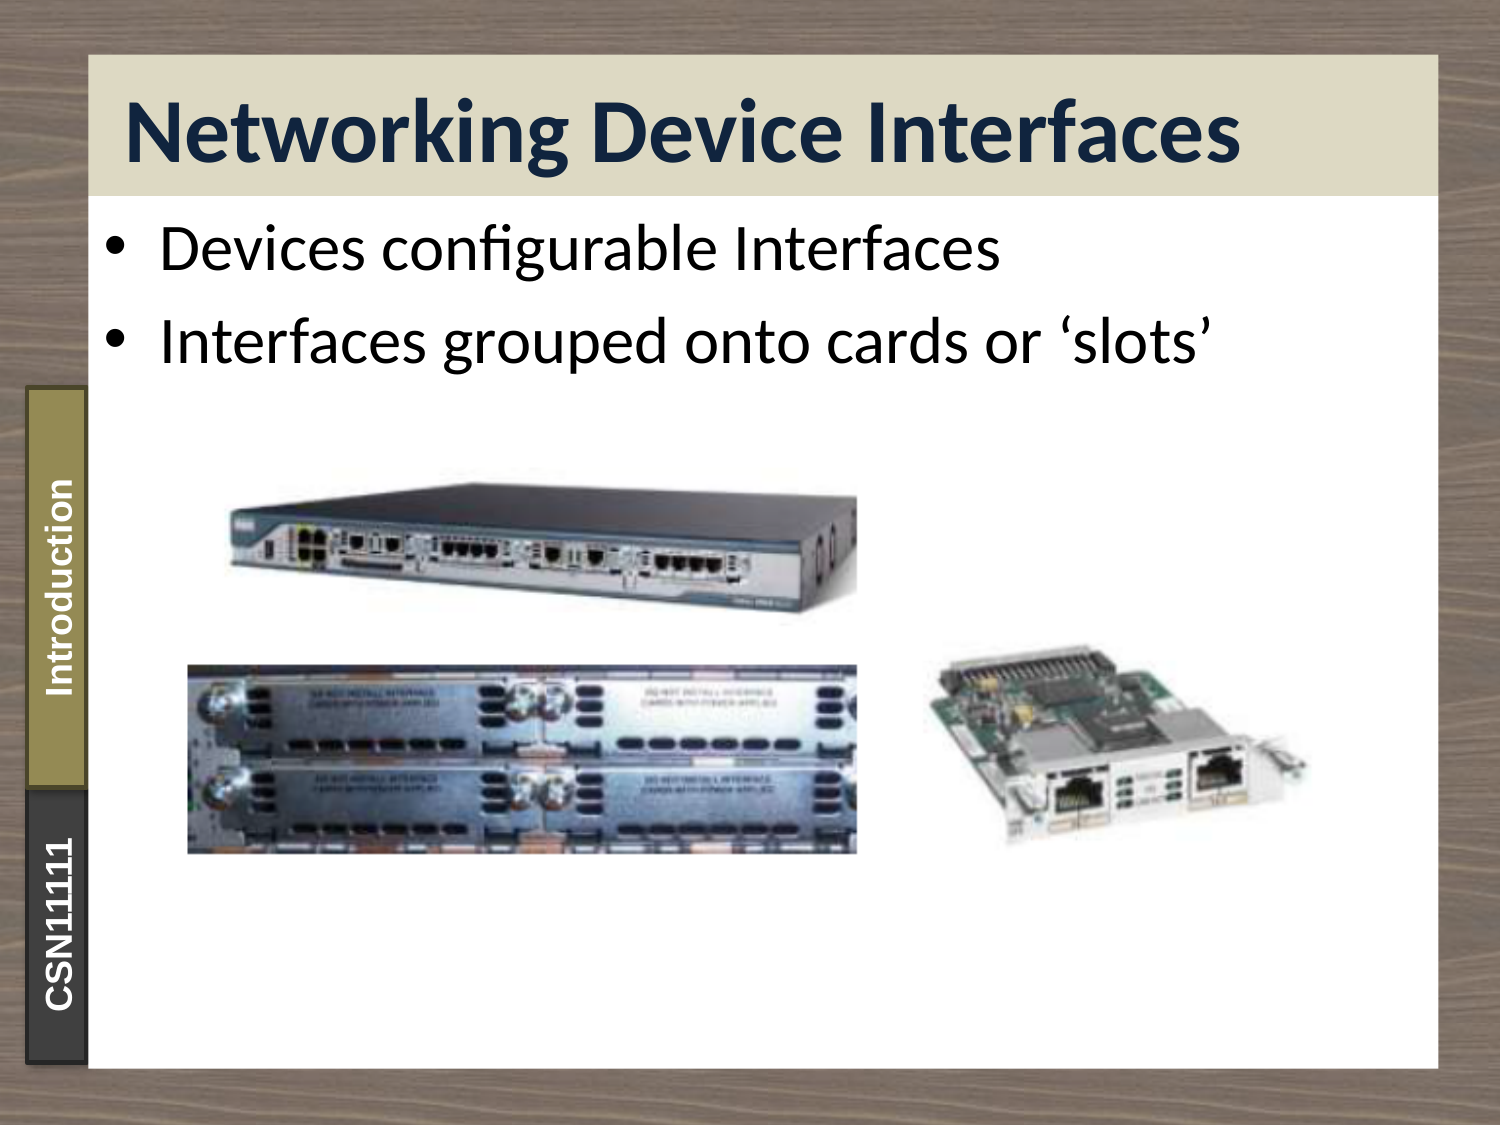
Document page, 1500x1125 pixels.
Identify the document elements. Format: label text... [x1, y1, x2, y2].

picture [91, 440, 1414, 926]
text_box Devices configurable Interfaces Interfaces grouped onto cards or ‘slots’ [88, 196, 1439, 1069]
text_box CSN11111 [26, 793, 87, 1063]
text_box Introduction [26, 387, 87, 788]
text_box Networking Device Interfaces [88, 54, 1439, 196]
